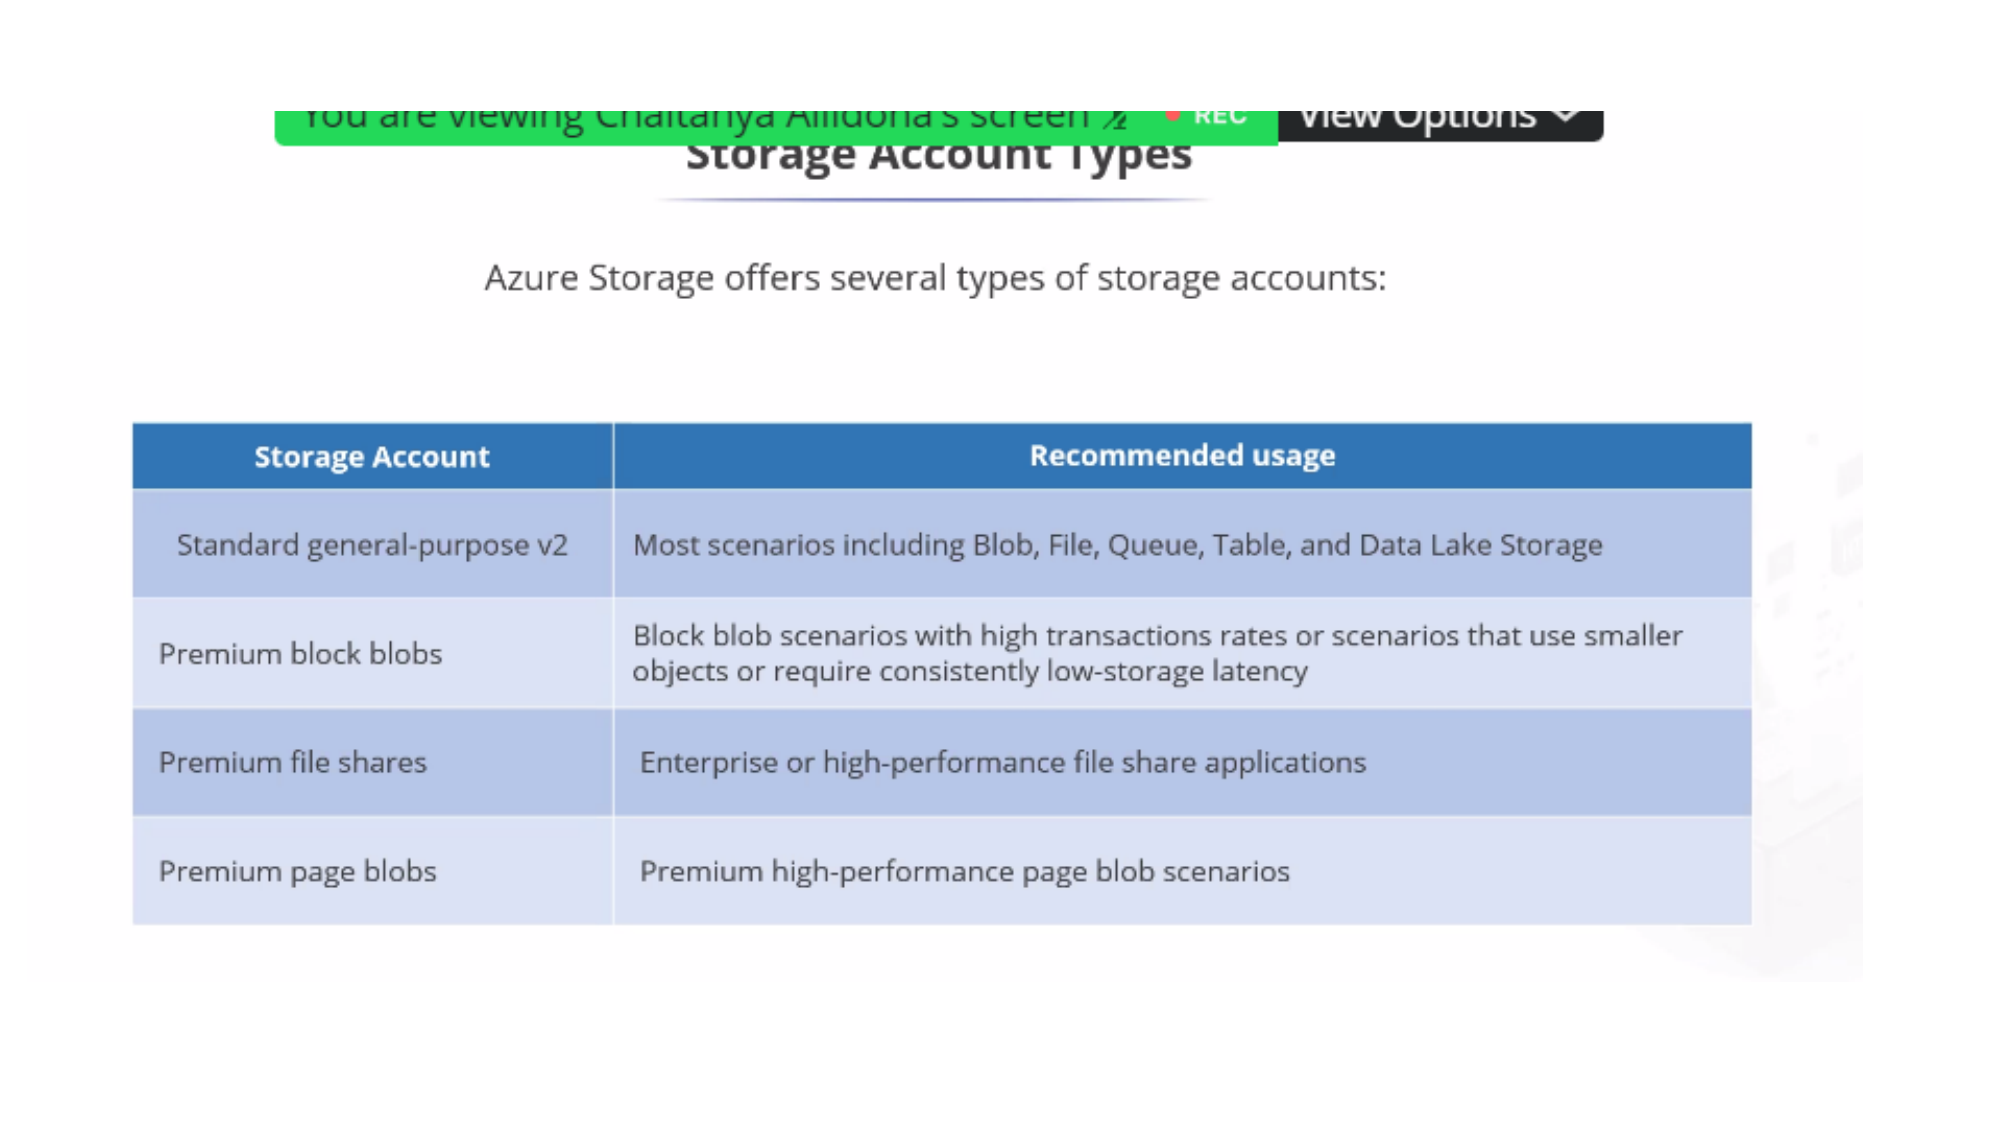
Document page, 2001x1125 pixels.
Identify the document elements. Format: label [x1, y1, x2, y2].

picture [27, 111, 1863, 982]
